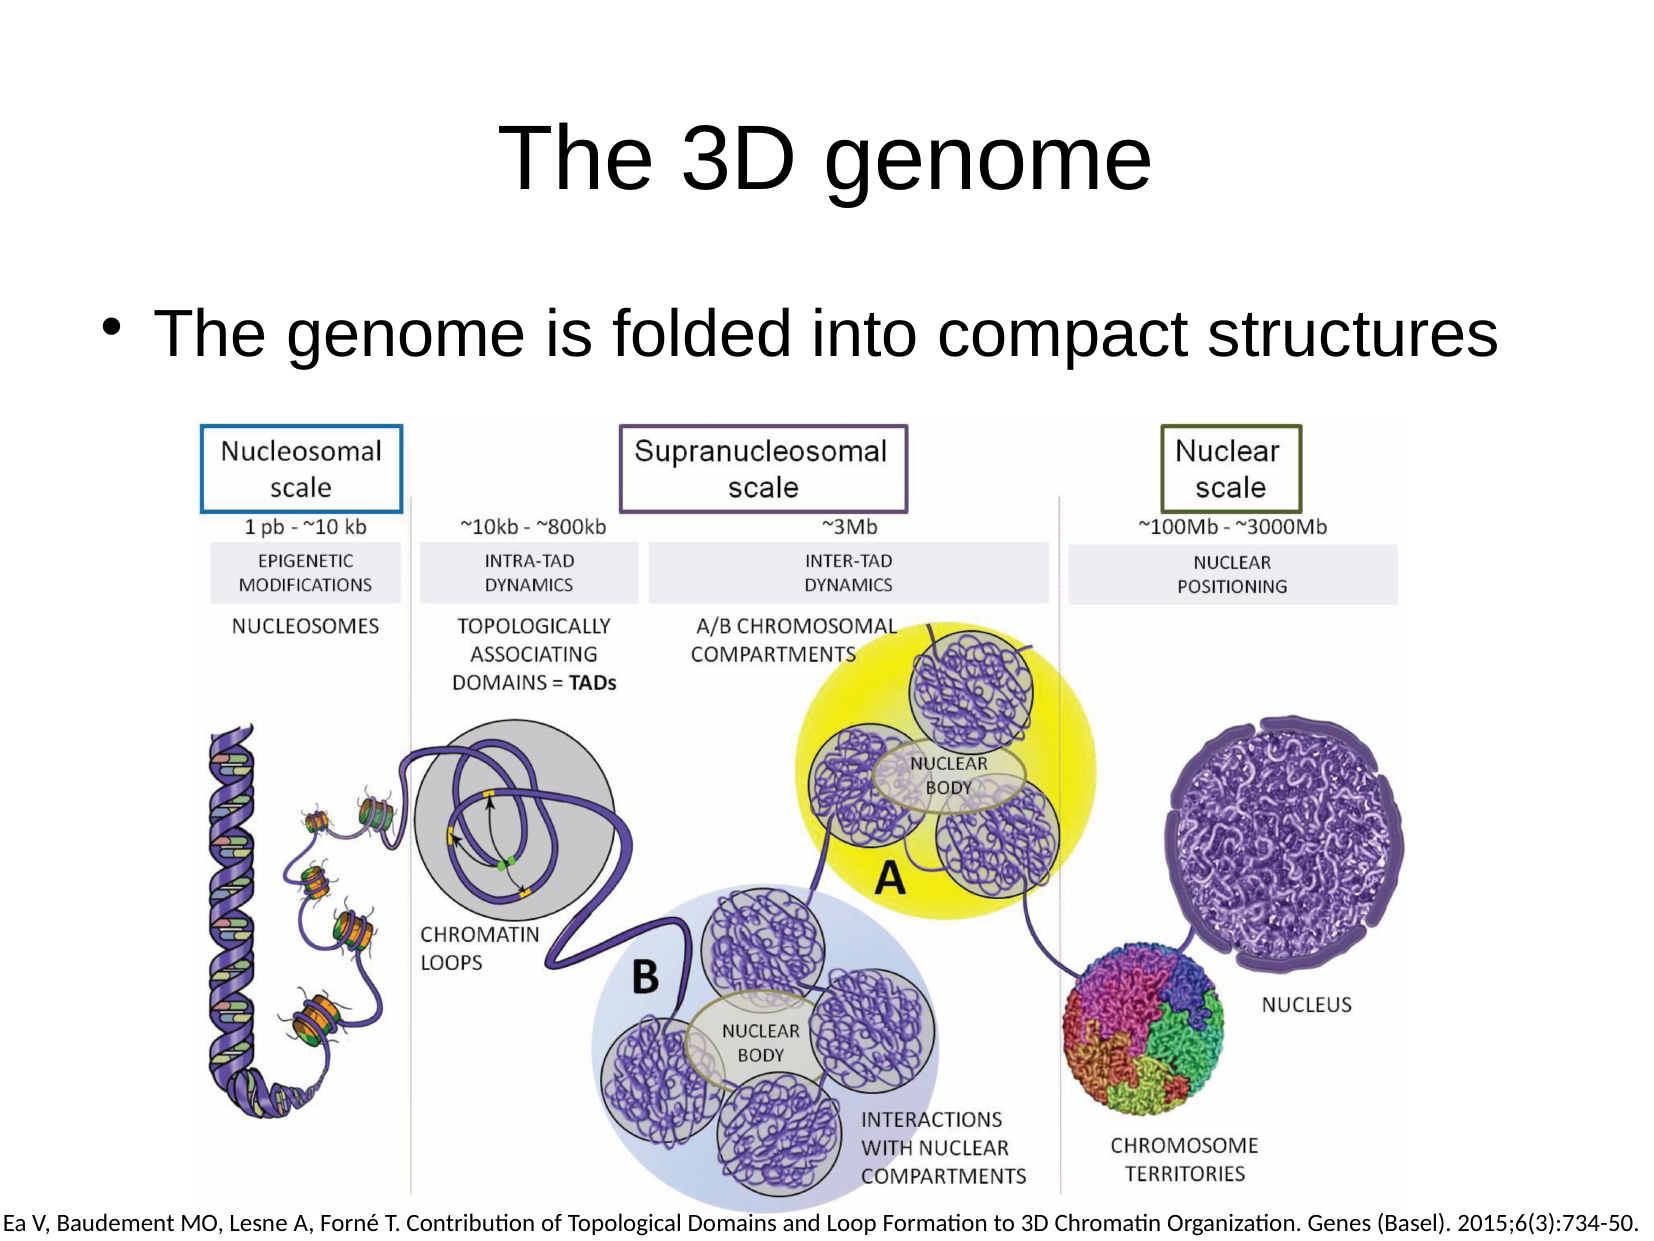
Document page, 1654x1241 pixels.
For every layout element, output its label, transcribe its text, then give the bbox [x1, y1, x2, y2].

picture [194, 418, 1406, 1217]
text_box The 3D genome [82, 49, 1571, 257]
text_box The genome is folded into compact structures [82, 289, 1571, 1009]
text_box Ea V, Baudement MO, Lesne A, Forné T. Contribution of Topological Domains and Loop Formation to 3D Chromatin Organization. Genes (Basel). 2015;6(3):734-50. [0, 1198, 1654, 1241]
